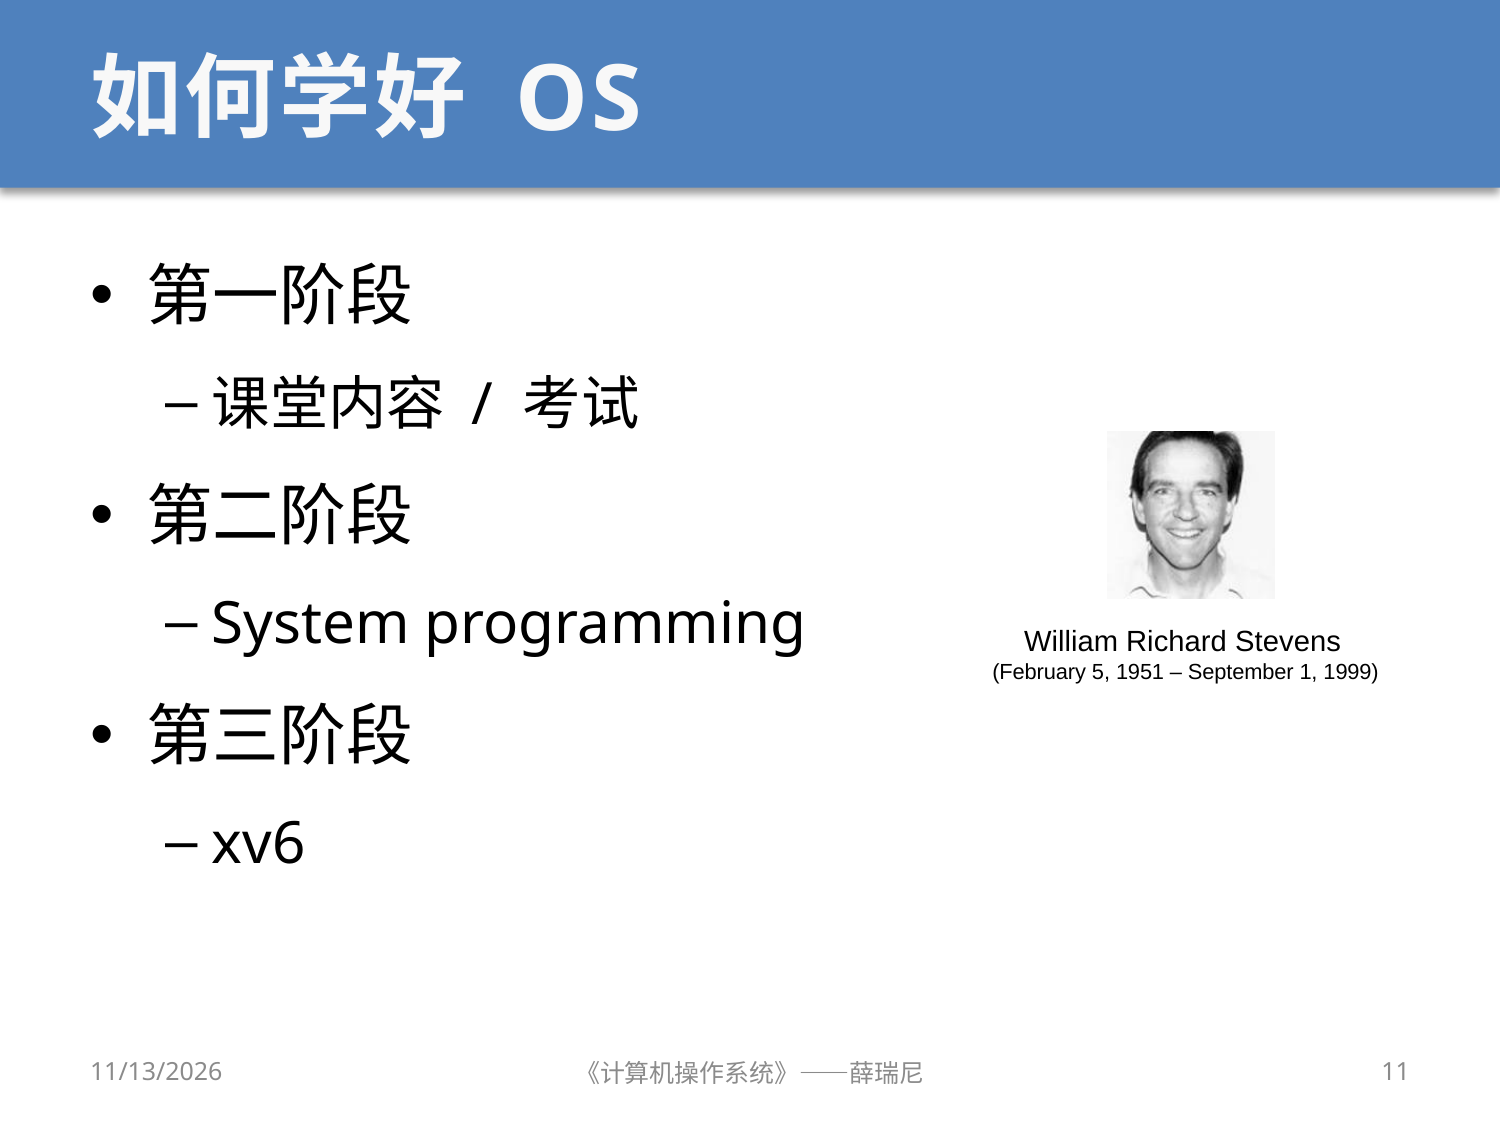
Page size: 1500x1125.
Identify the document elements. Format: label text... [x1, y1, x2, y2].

slide_number 11 [1074, 1042, 1425, 1103]
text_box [970, 431, 1396, 694]
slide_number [75, 1042, 425, 1103]
title 如何学好 OS [75, 0, 1425, 188]
list 第一阶段 课堂内容 / 考试 第二阶段 System programming 第三阶段 xv6 [75, 221, 1425, 1021]
footer 《计算机操作系统》——薛瑞尼 [512, 1042, 988, 1103]
